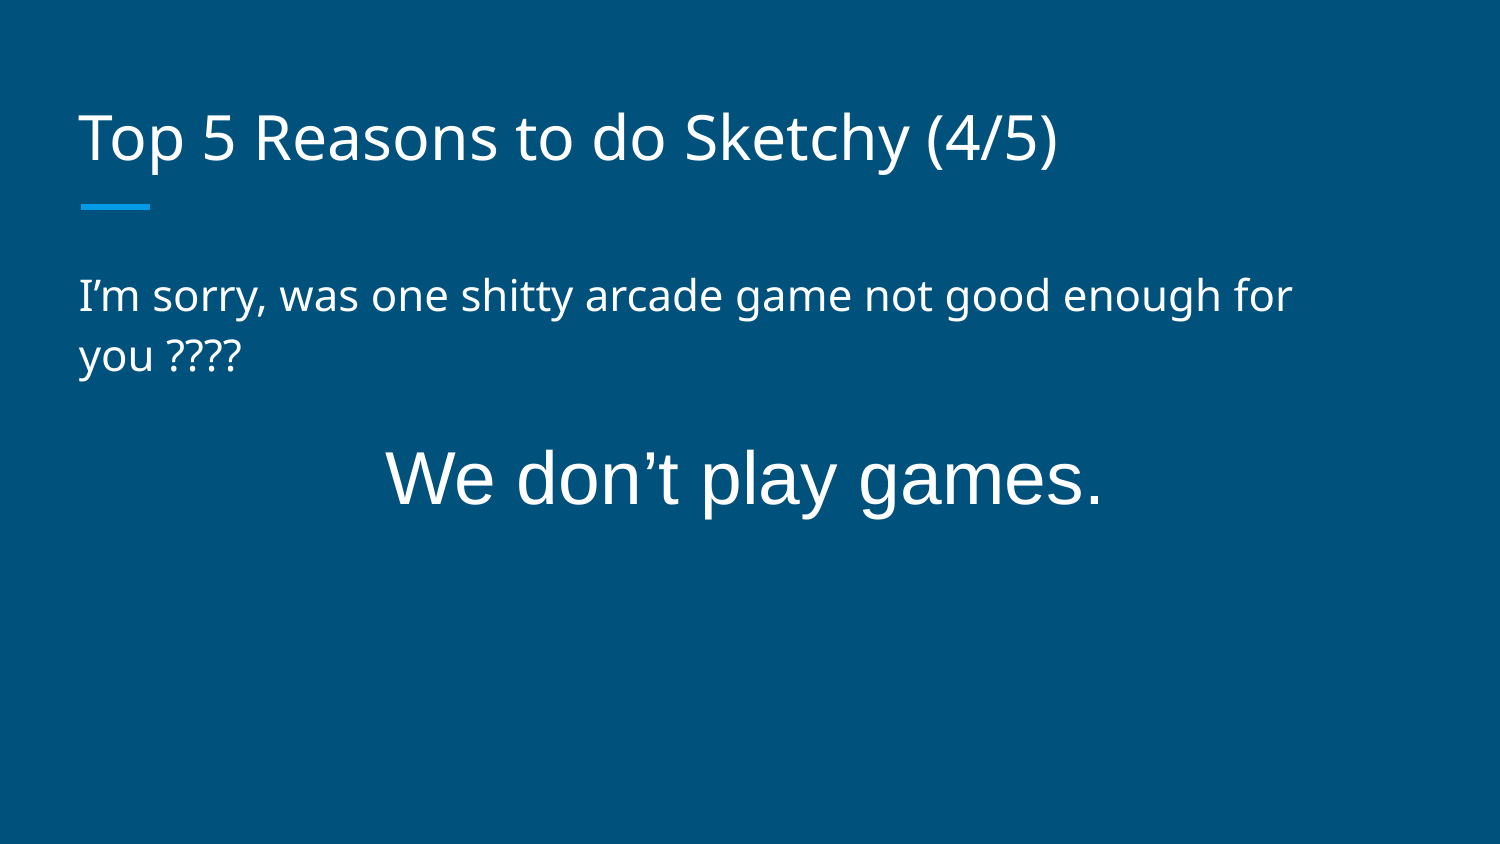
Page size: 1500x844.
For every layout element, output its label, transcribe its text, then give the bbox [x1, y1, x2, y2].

title Top 5 Reasons to do Sketchy (4/5) [63, 75, 1437, 188]
text_box We don’t play games. [370, 415, 1130, 531]
list I’m sorry, was one shitty arcade game not good enough for you ???? [63, 244, 1437, 750]
